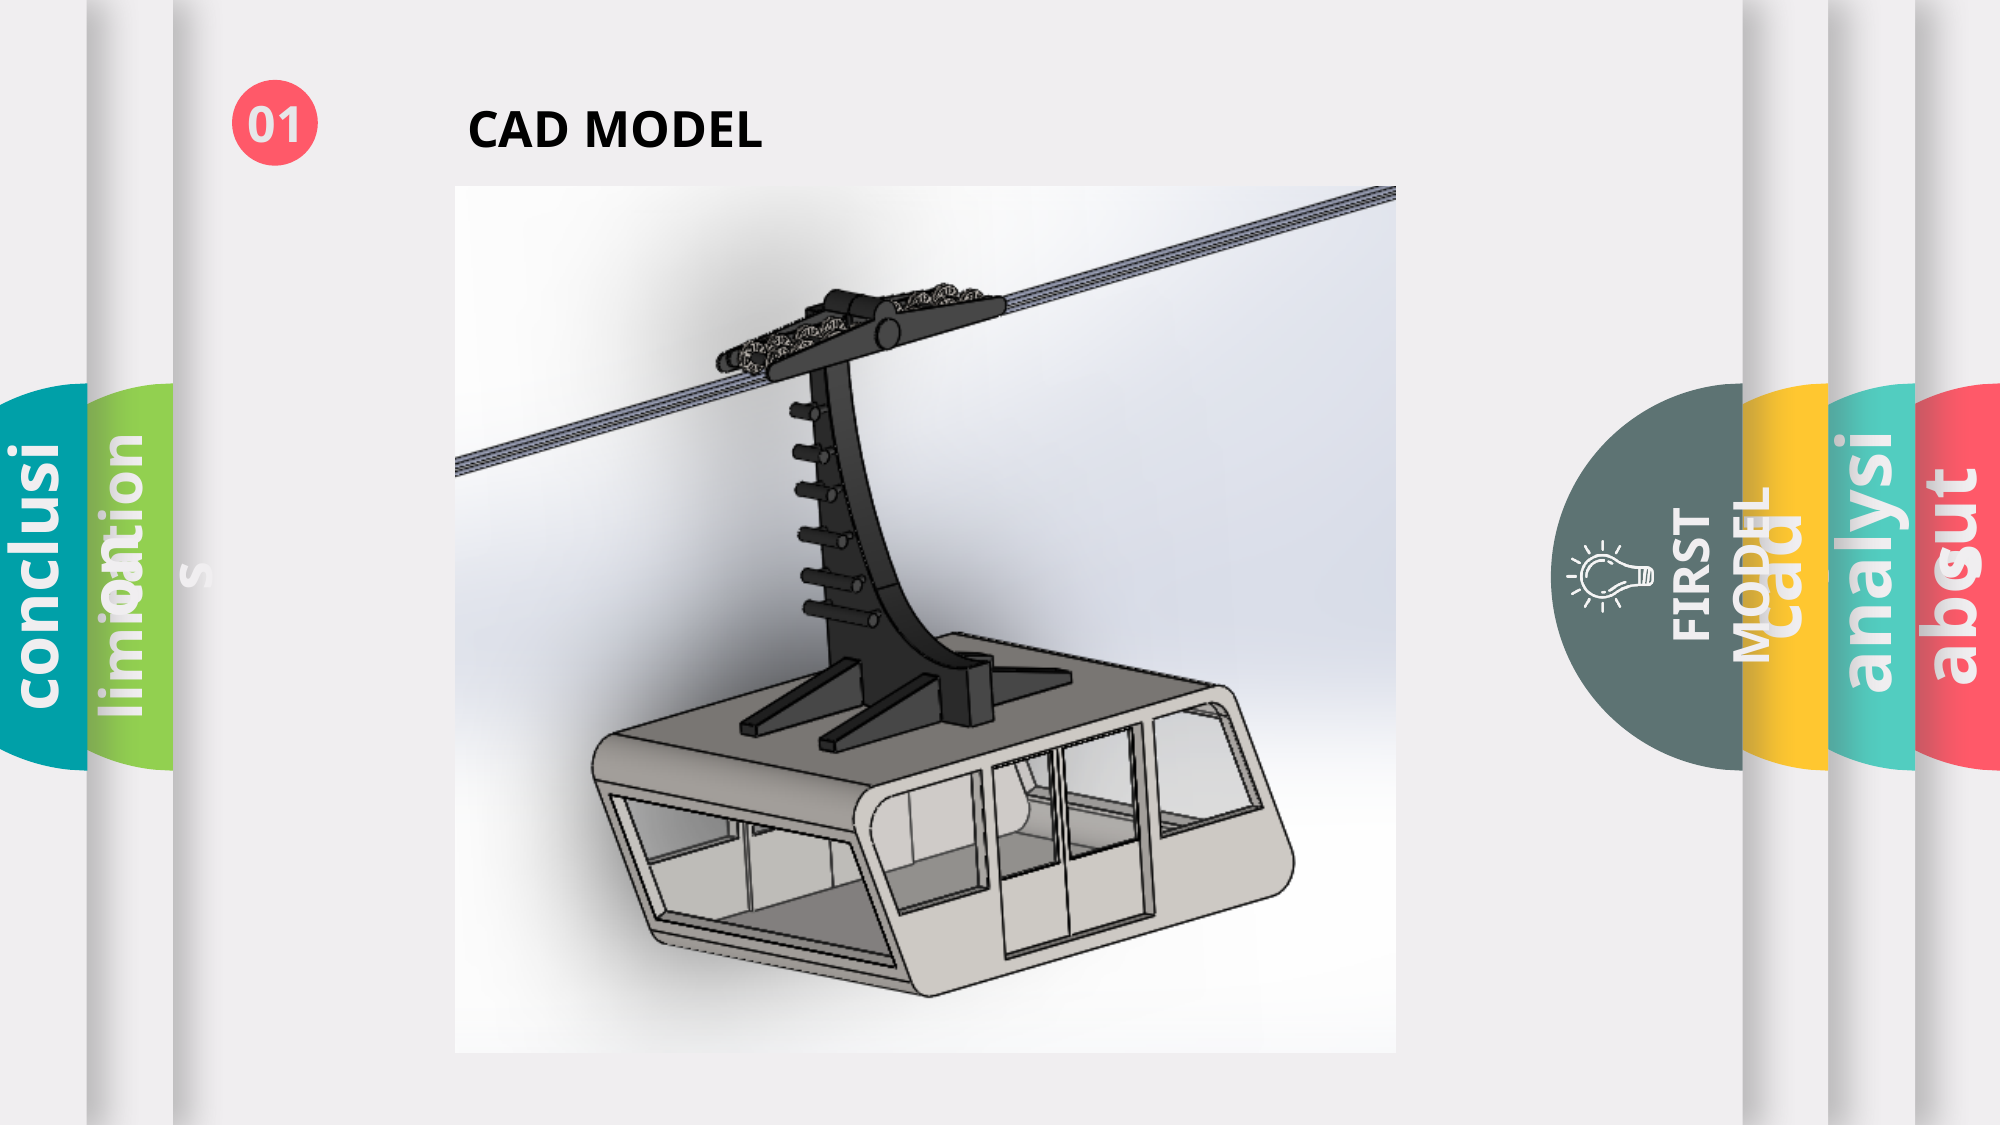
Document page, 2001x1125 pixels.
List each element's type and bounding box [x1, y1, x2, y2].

picture [455, 186, 1396, 1053]
text_box [0, 0, 88, 1125]
text_box [88, 0, 173, 1125]
text_box [1829, 0, 1916, 1125]
text_box [1916, 0, 2000, 1125]
text_box [173, 0, 1743, 1125]
text_box [221, 79, 331, 166]
text_box [1743, 0, 1829, 1125]
